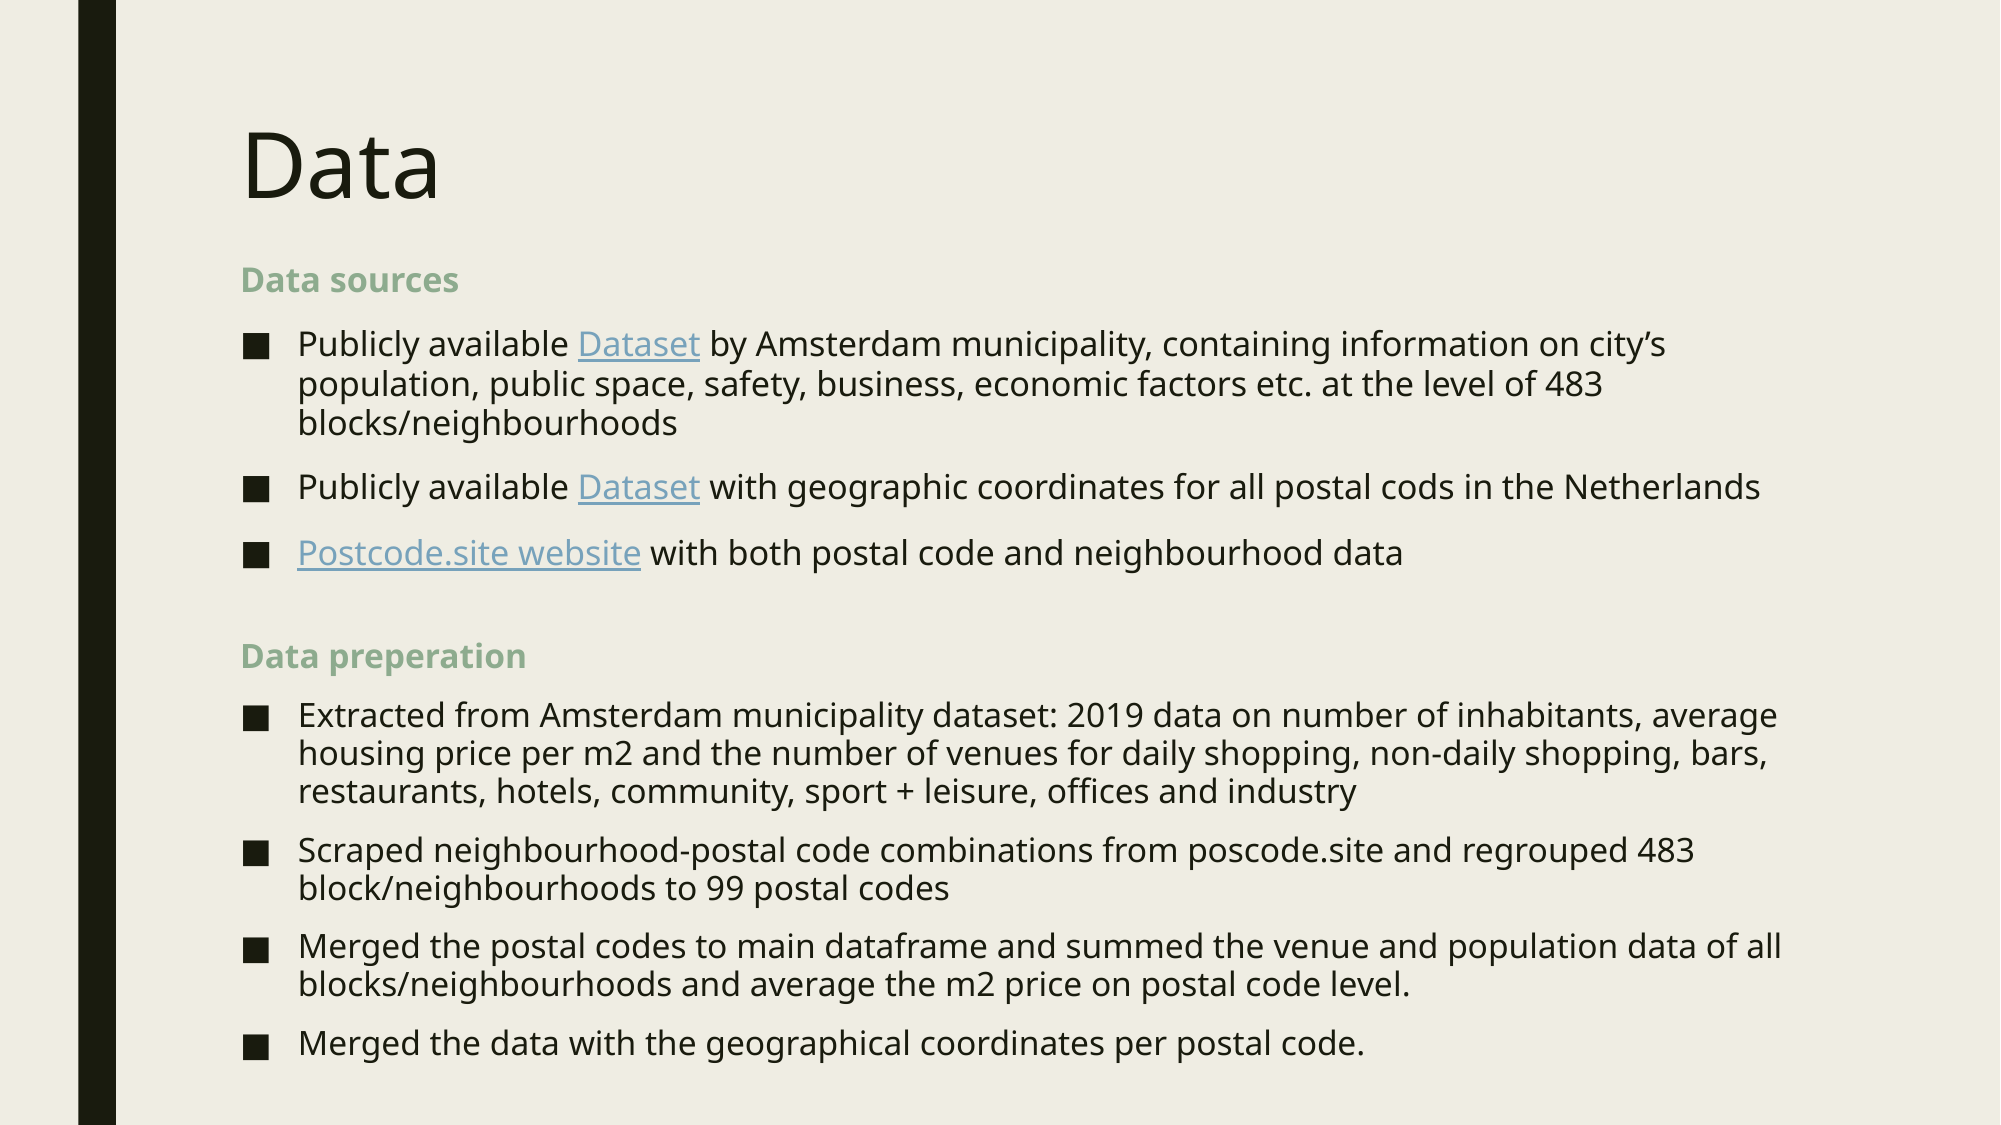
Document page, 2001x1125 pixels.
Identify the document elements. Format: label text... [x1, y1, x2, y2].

list Data sources Publicly available Dataset by Amsterdam municipality, containing information on city’s population, public space, safety, business, economic factors etc. at the level of 483 blocks/neighbourhoods Publicly available Dataset with geographic coordinates for all postal cods in the Netherlands Postcode.site website with both postal code and neighbourhood data [225, 253, 1800, 614]
title Data [225, 112, 1800, 253]
text_box Data preperation Extracted from Amsterdam municipality dataset: 2019 data on number of inhabitants, average housing price per m2 and the number of venues for daily shopping, non-daily shopping, bars, restaurants, hotels, community, sport + leisure, offices and industry Scraped neighbourhood-postal code combinations from poscode.site and regrouped 483 block/neighbourhoods to 99 postal codes Merged the postal codes to main dataframe and summed the venue and population data of all blocks/neighbourhoods and average the m2 price on postal code level. Merged the data with the geographical coordinates per postal code. [224, 630, 1800, 1074]
